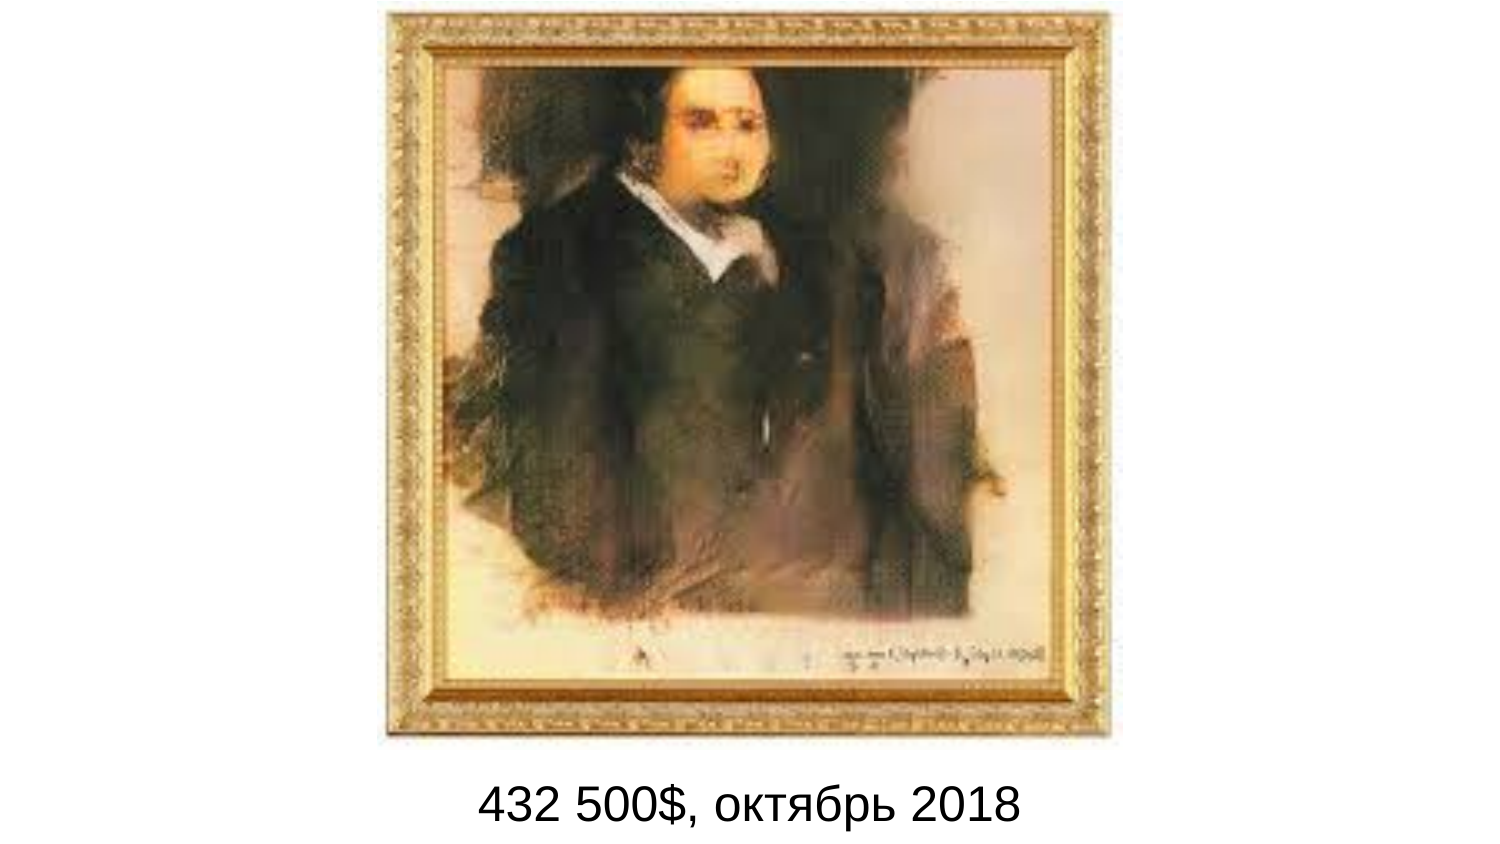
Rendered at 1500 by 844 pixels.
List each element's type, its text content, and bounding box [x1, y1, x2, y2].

text_box 432 500$, октябрь 2018 [377, 756, 1123, 838]
picture [377, 0, 1123, 750]
